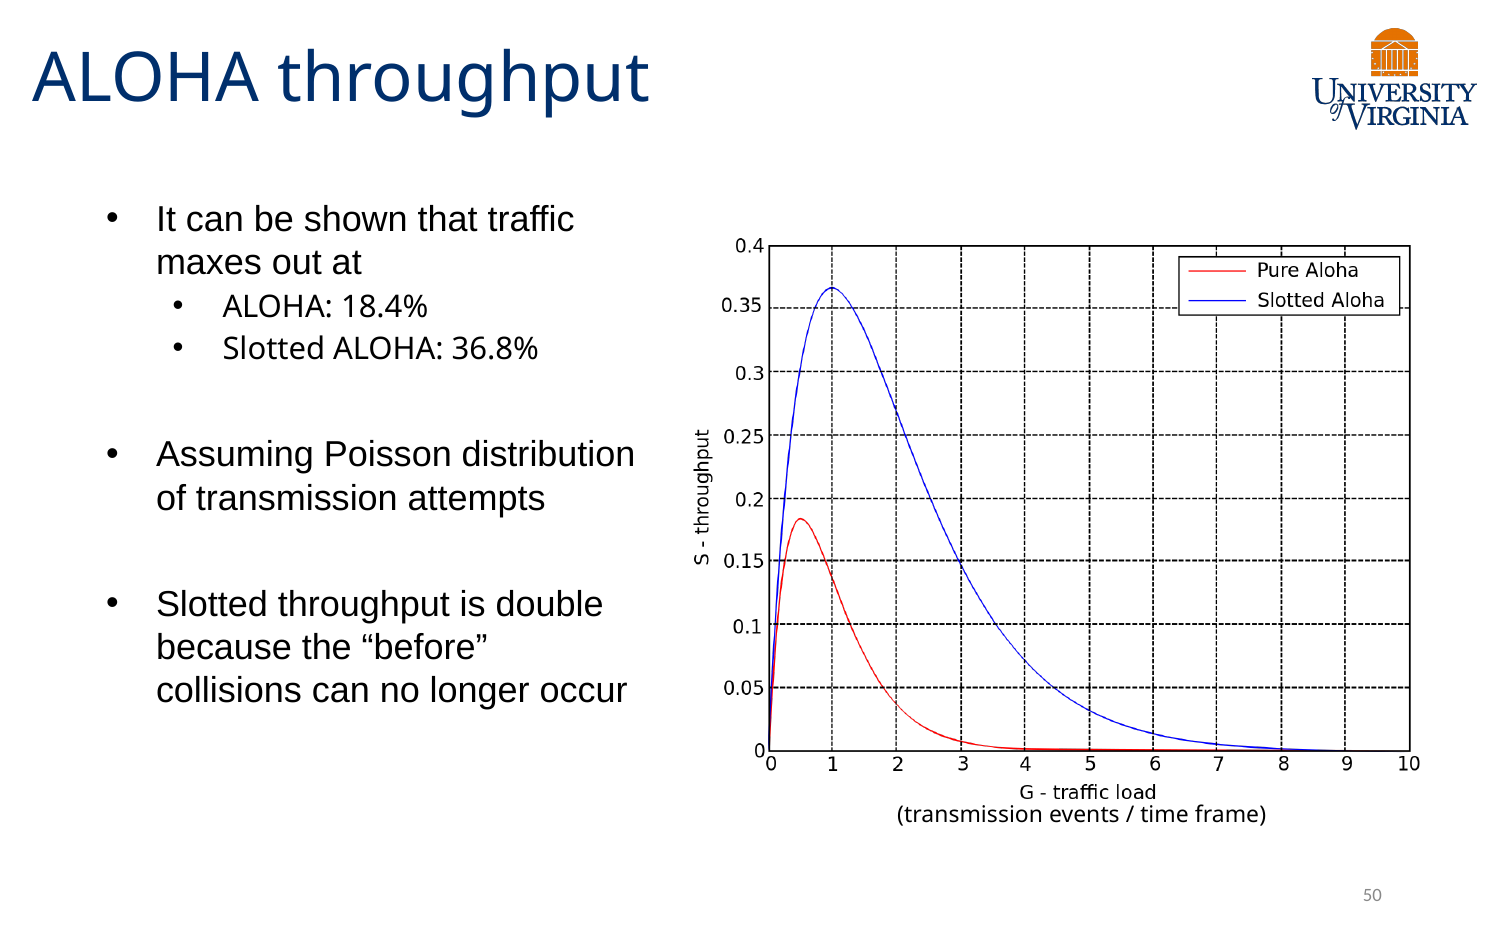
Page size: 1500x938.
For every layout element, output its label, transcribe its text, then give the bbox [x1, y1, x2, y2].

text_box (transmission events / time frame) [882, 815, 1282, 835]
slide_number 50 [1059, 868, 1397, 919]
picture [686, 230, 1425, 807]
picture [1312, 28, 1477, 130]
title ALOHA throughput [17, 14, 1297, 145]
list It can be shown that traffic maxes out at ALOHA: 18.4% Slotted ALOHA: 36.8% Assuming Poisson distribution of transmission attempts Slotted throughput is double because the “before” collisions can no longer occur [74, 187, 652, 807]
